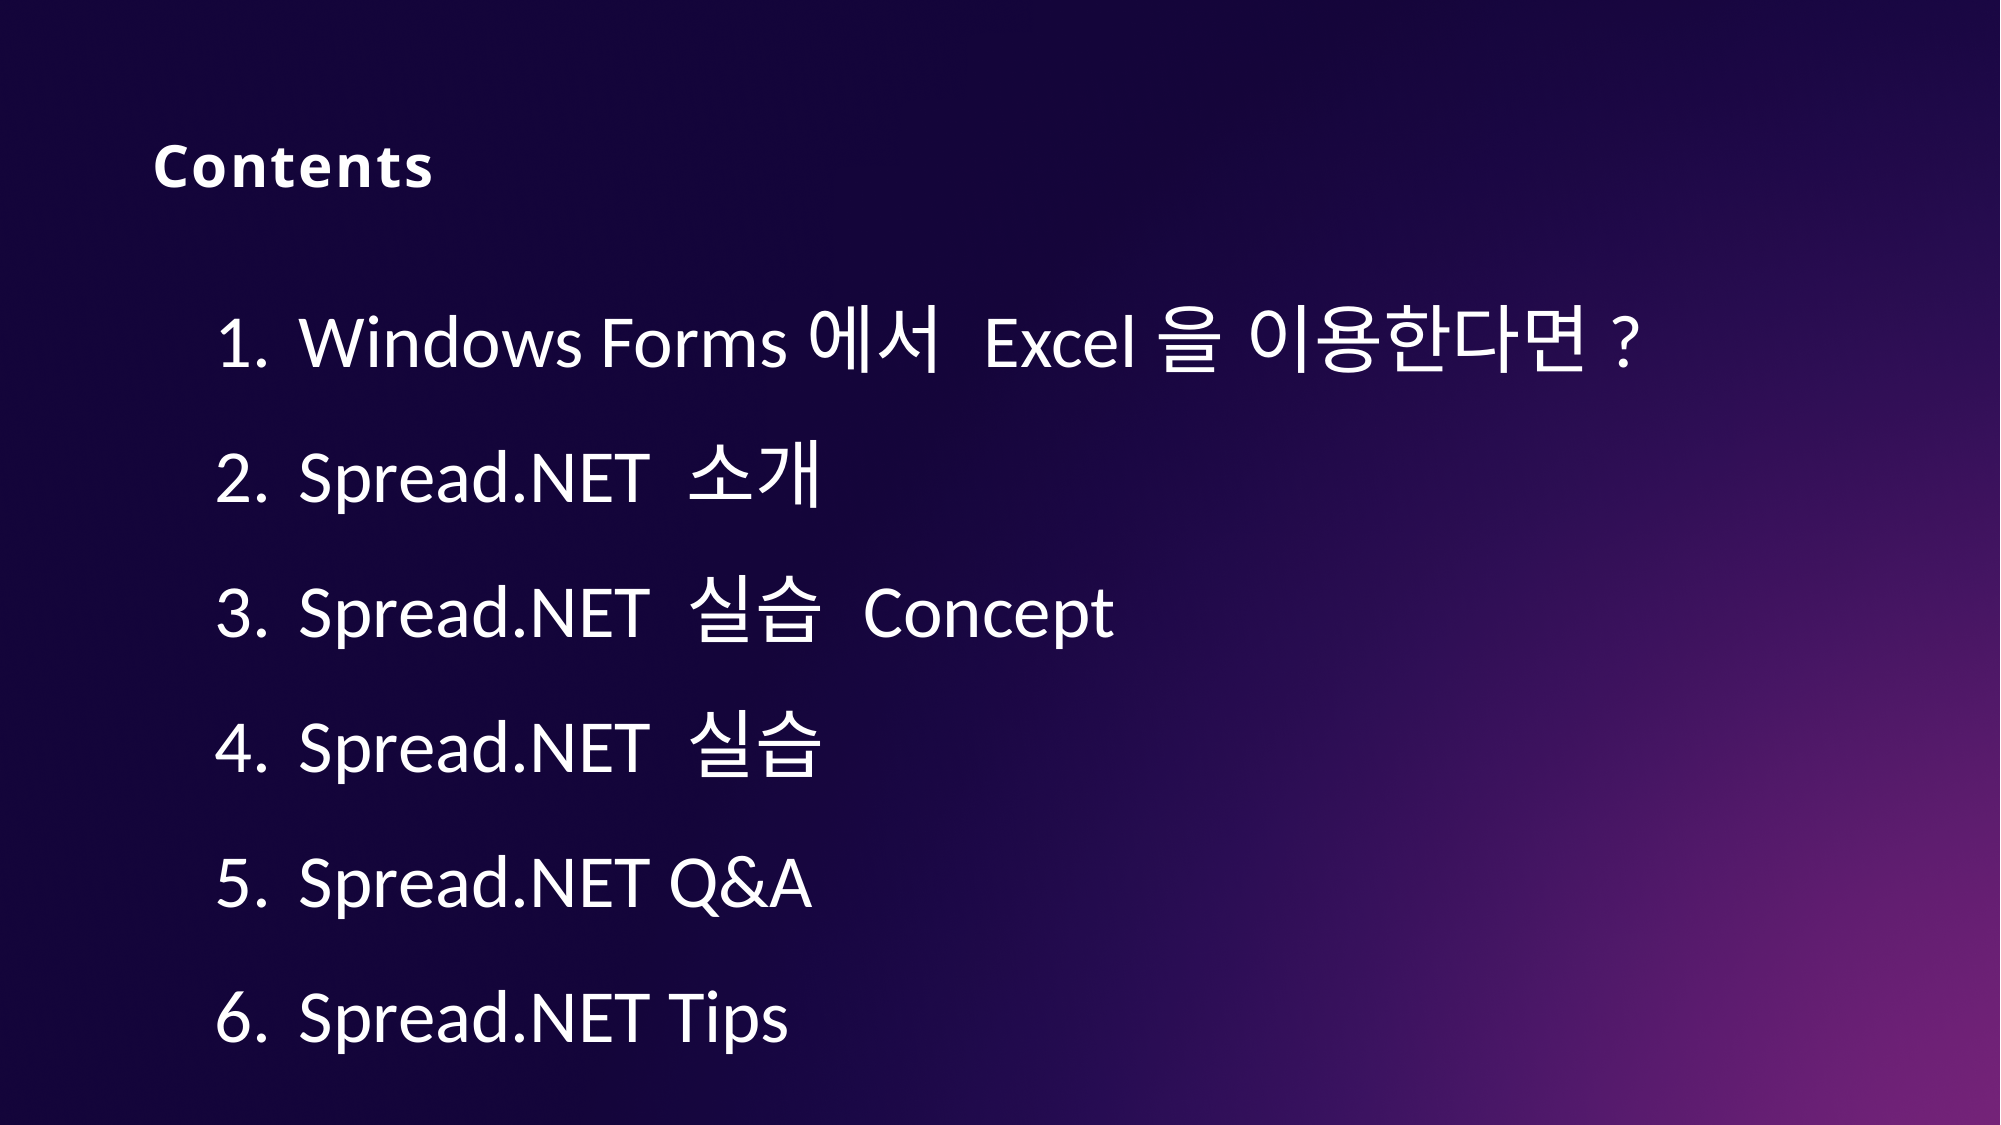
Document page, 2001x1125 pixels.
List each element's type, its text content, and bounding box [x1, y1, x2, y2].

picture [0, 0, 2000, 1125]
text_box Windows Forms에서 Excel을 이용한다면? Spread.NET 소개 Spread.NET 실습 Concept Spread.NET 실습 Spread.NET Q&A Spread.NET Tips [199, 239, 1800, 1065]
title Contents [137, 59, 1863, 278]
